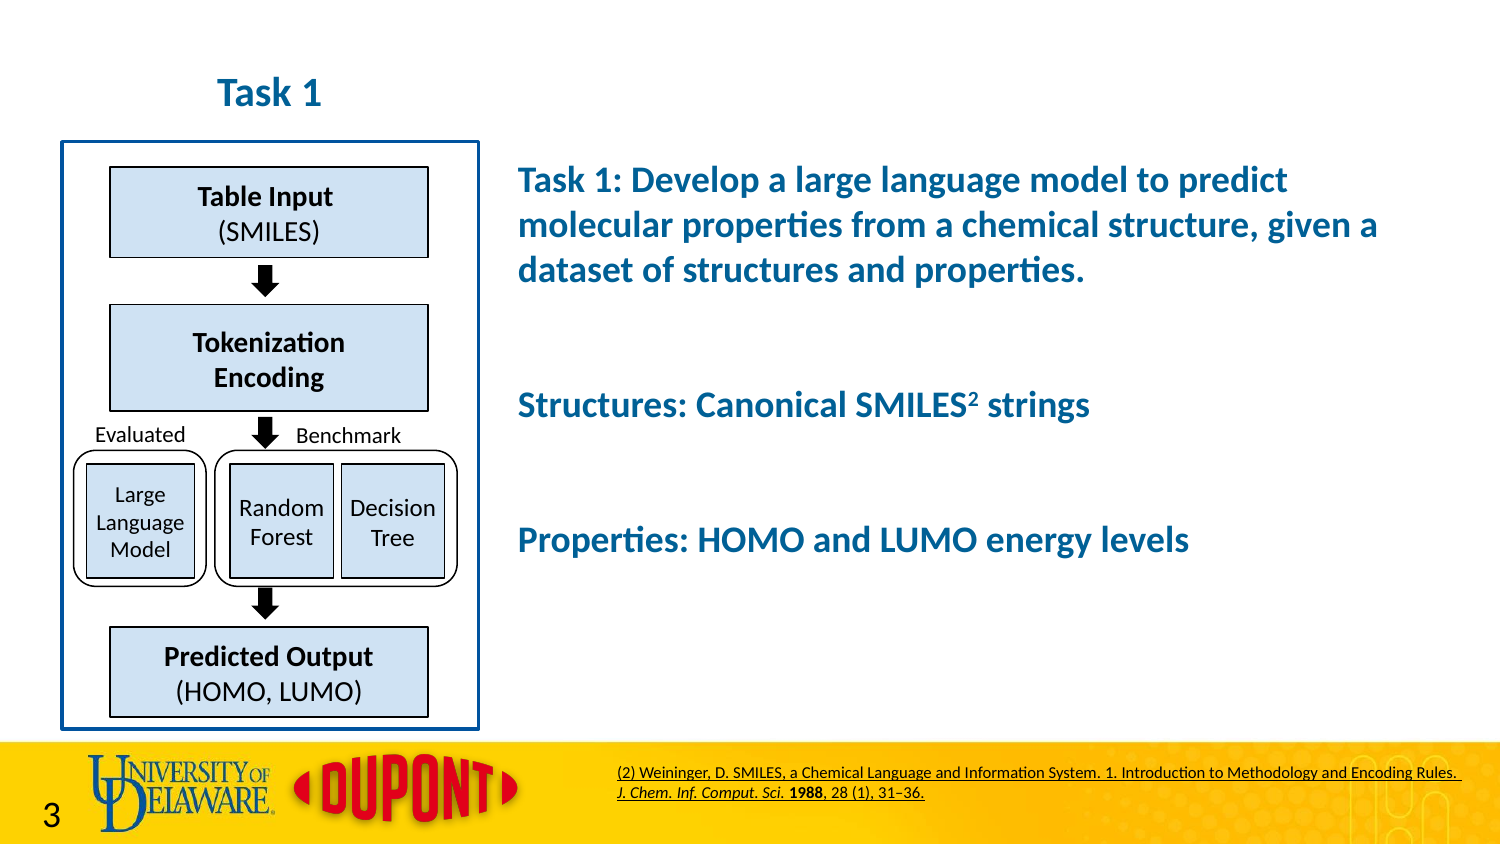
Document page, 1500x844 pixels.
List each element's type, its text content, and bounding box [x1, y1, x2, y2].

text_box Benchmark [269, 414, 428, 455]
text_box 3 [2, 774, 101, 844]
text_box Decision Tree [341, 464, 445, 578]
text_box [251, 587, 280, 620]
text_box [73, 453, 207, 587]
text_box Table Input (SMILES) [110, 167, 428, 258]
title Task 1 [74, 54, 466, 124]
text_box Tokenization Encoding [110, 304, 428, 412]
text_box Large Language Model [86, 464, 195, 578]
text_box [214, 450, 458, 587]
text_box Random Forest [230, 463, 334, 578]
text_box [251, 416, 269, 449]
picture [0, 0, 1500, 844]
text_box [251, 265, 280, 298]
text_box Task 1: Develop a large language model to predict molecular properties from a chemical structure, given a dataset of structures and properties. Structures: Canonical SMILES2 strings Properties: HOMO and LUMO energy levels [502, 140, 1455, 391]
text_box Predicted Output (HOMO, LUMO) [110, 626, 428, 718]
text_box Evaluated [61, 412, 220, 453]
text_box [62, 141, 479, 729]
text_box (2) Weininger, D. SMILES, a Chemical Language and Information System. 1. Introduction to Methodology and Encoding Rules. J. Chem. Inf. Comput. Sci. 1988, 28 (1), 31–36. [602, 747, 1494, 842]
